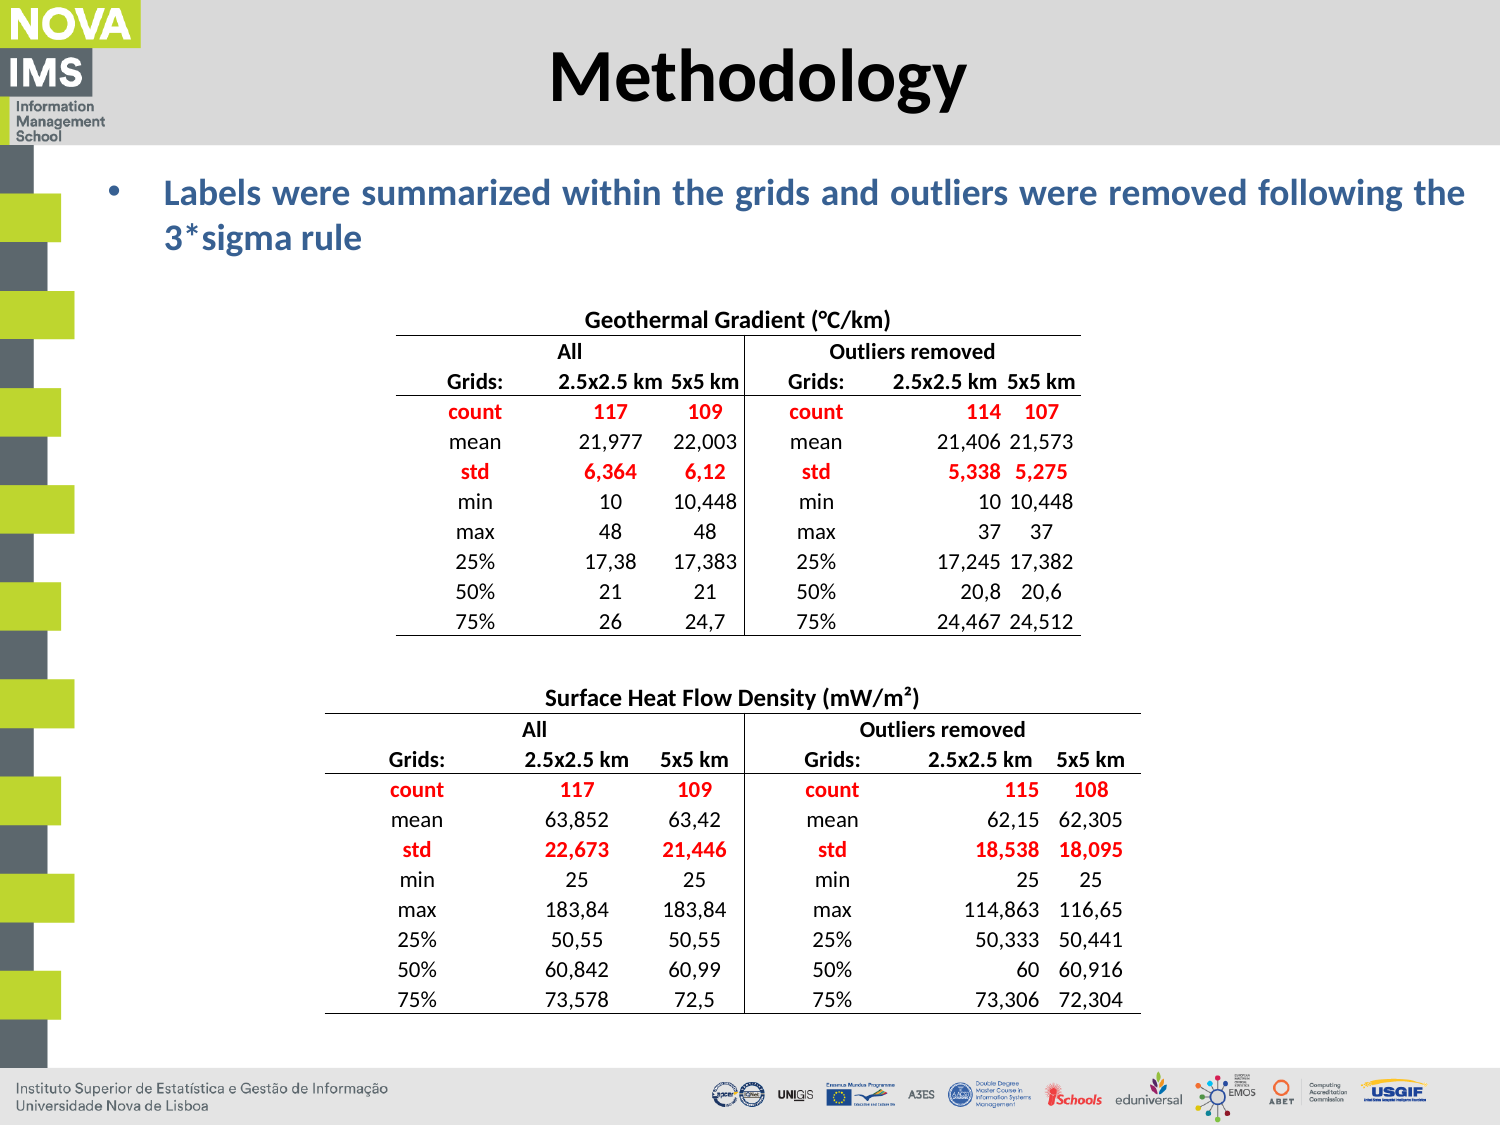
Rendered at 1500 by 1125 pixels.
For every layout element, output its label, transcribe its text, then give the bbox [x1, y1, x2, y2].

table_cell 60,99 [644, 953, 744, 983]
table_cell Grids: [745, 743, 920, 773]
table_cell 25% [396, 545, 555, 575]
table_cell 25% [745, 545, 888, 575]
table_cell mean [745, 803, 920, 833]
table_cell min [396, 485, 555, 515]
table_cell 17,382 [1003, 545, 1081, 575]
table_cell 25 [1041, 863, 1141, 893]
table_cell std [745, 455, 888, 485]
table_cell 18,538 [920, 833, 1041, 863]
table_cell All [325, 714, 744, 743]
table_cell 50% [745, 953, 920, 983]
table_cell 10 [888, 485, 1003, 515]
table_cell 63,42 [644, 803, 744, 833]
table_cell 48 [555, 515, 666, 545]
table_cell 109 [644, 774, 744, 803]
table_cell 63,852 [510, 803, 644, 833]
table_cell mean [745, 425, 888, 455]
subtitle Labels were summarized within the grids and outliers were removed following the 3*sigma rule [17, 160, 1483, 1035]
table_cell 108 [1041, 774, 1141, 803]
table_cell 48 [666, 515, 744, 545]
table_cell 24,7 [666, 605, 744, 635]
table_cell 10,448 [1003, 485, 1081, 515]
table_cell min [325, 863, 510, 893]
table_cell count [745, 396, 888, 425]
table_cell 21,446 [644, 833, 744, 863]
table_cell 24,512 [1003, 605, 1081, 635]
table_cell Grids: [745, 365, 888, 395]
table_cell 2.5x2.5 km [555, 365, 666, 395]
table_cell 5x5 km [644, 743, 744, 773]
table_cell 2.5x2.5 km [888, 365, 1003, 395]
table_cell 22,673 [510, 833, 644, 863]
table_cell 25% [745, 923, 920, 953]
table_cell 117 [555, 396, 666, 425]
table_cell 183,84 [510, 893, 644, 923]
table_cell 75% [745, 983, 920, 1013]
table_cell max [745, 893, 920, 923]
table_cell 26 [555, 605, 666, 635]
table_cell 25 [920, 863, 1041, 893]
table_cell 25 [510, 863, 644, 893]
table_cell 5x5 km [1003, 365, 1081, 395]
table_cell min [745, 863, 920, 893]
table_cell count [325, 774, 510, 803]
table_cell 37 [1003, 515, 1081, 545]
table_cell 183,84 [644, 893, 744, 923]
table_cell 72,5 [644, 983, 744, 1013]
table_cell 50,55 [510, 923, 644, 953]
table_cell 73,306 [920, 983, 1041, 1013]
table_cell 50,333 [920, 923, 1041, 953]
table_cell 114,863 [920, 893, 1041, 923]
table_cell 116,65 [1041, 893, 1141, 923]
table_cell count [745, 774, 920, 803]
table_cell Outliers removed [745, 336, 1081, 365]
table_cell 50% [745, 575, 888, 605]
table_cell All [396, 336, 744, 365]
picture [0, 0, 1500, 1125]
table_cell 114 [888, 396, 1003, 425]
table_cell 50,55 [644, 923, 744, 953]
table_cell 60 [920, 953, 1041, 983]
table_header Geothermal Gradient (°C/km) [396, 303, 1081, 335]
table_cell count [396, 396, 555, 425]
table_cell 5x5 km [666, 365, 744, 395]
table_cell 115 [920, 774, 1041, 803]
table_cell mean [396, 425, 555, 455]
table_cell 62,15 [920, 803, 1041, 833]
table_cell 6,12 [666, 455, 744, 485]
table_cell 73,578 [510, 983, 644, 1013]
table_cell 17,245 [888, 545, 1003, 575]
table_cell 25 [644, 863, 744, 893]
table_cell 21,977 [555, 425, 666, 455]
table_cell 62,305 [1041, 803, 1141, 833]
table_cell 50% [325, 953, 510, 983]
table_cell 22,003 [666, 425, 744, 455]
table_cell 20,6 [1003, 575, 1081, 605]
table_cell 18,095 [1041, 833, 1141, 863]
table_cell max [325, 893, 510, 923]
table_cell 5,275 [1003, 455, 1081, 485]
table_cell max [396, 515, 555, 545]
table_cell std [325, 833, 510, 863]
table_cell 21,573 [1003, 425, 1081, 455]
table_cell 72,304 [1041, 983, 1141, 1013]
table_cell 5x5 km [1041, 743, 1141, 773]
table_cell std [396, 455, 555, 485]
table_cell 75% [325, 983, 510, 1013]
table_cell 21 [666, 575, 744, 605]
table_cell min [745, 485, 888, 515]
title Methodology [112, 0, 1388, 144]
table_cell 60,842 [510, 953, 644, 983]
table_cell 6,364 [555, 455, 666, 485]
table_cell 10,448 [666, 485, 744, 515]
table_cell 17,383 [666, 545, 744, 575]
table_cell 37 [888, 515, 1003, 545]
table_cell 107 [1003, 396, 1081, 425]
table_cell 50,441 [1041, 923, 1141, 953]
table_cell 2.5x2.5 km [510, 743, 644, 773]
table_cell 24,467 [888, 605, 1003, 635]
table_cell 109 [666, 396, 744, 425]
table_cell 10 [555, 485, 666, 515]
table_cell 5,338 [888, 455, 1003, 485]
table_cell 117 [510, 774, 644, 803]
table_cell 20,8 [888, 575, 1003, 605]
table_cell 25% [325, 923, 510, 953]
table_cell 75% [396, 605, 555, 635]
table_cell Grids: [325, 743, 510, 773]
table_cell std [745, 833, 920, 863]
table_cell max [745, 515, 888, 545]
table_cell 60,916 [1041, 953, 1141, 983]
table_cell 50% [396, 575, 555, 605]
table_cell 2.5x2.5 km [920, 743, 1041, 773]
table_cell Outliers removed [745, 714, 1141, 743]
table_cell 17,38 [555, 545, 666, 575]
table_cell 21 [555, 575, 666, 605]
table_cell Grids: [396, 365, 555, 395]
table_header Surface Heat Flow Density (mW/m²) [325, 681, 1141, 713]
table_cell 75% [745, 605, 888, 635]
table_cell mean [325, 803, 510, 833]
table_cell 21,406 [888, 425, 1003, 455]
